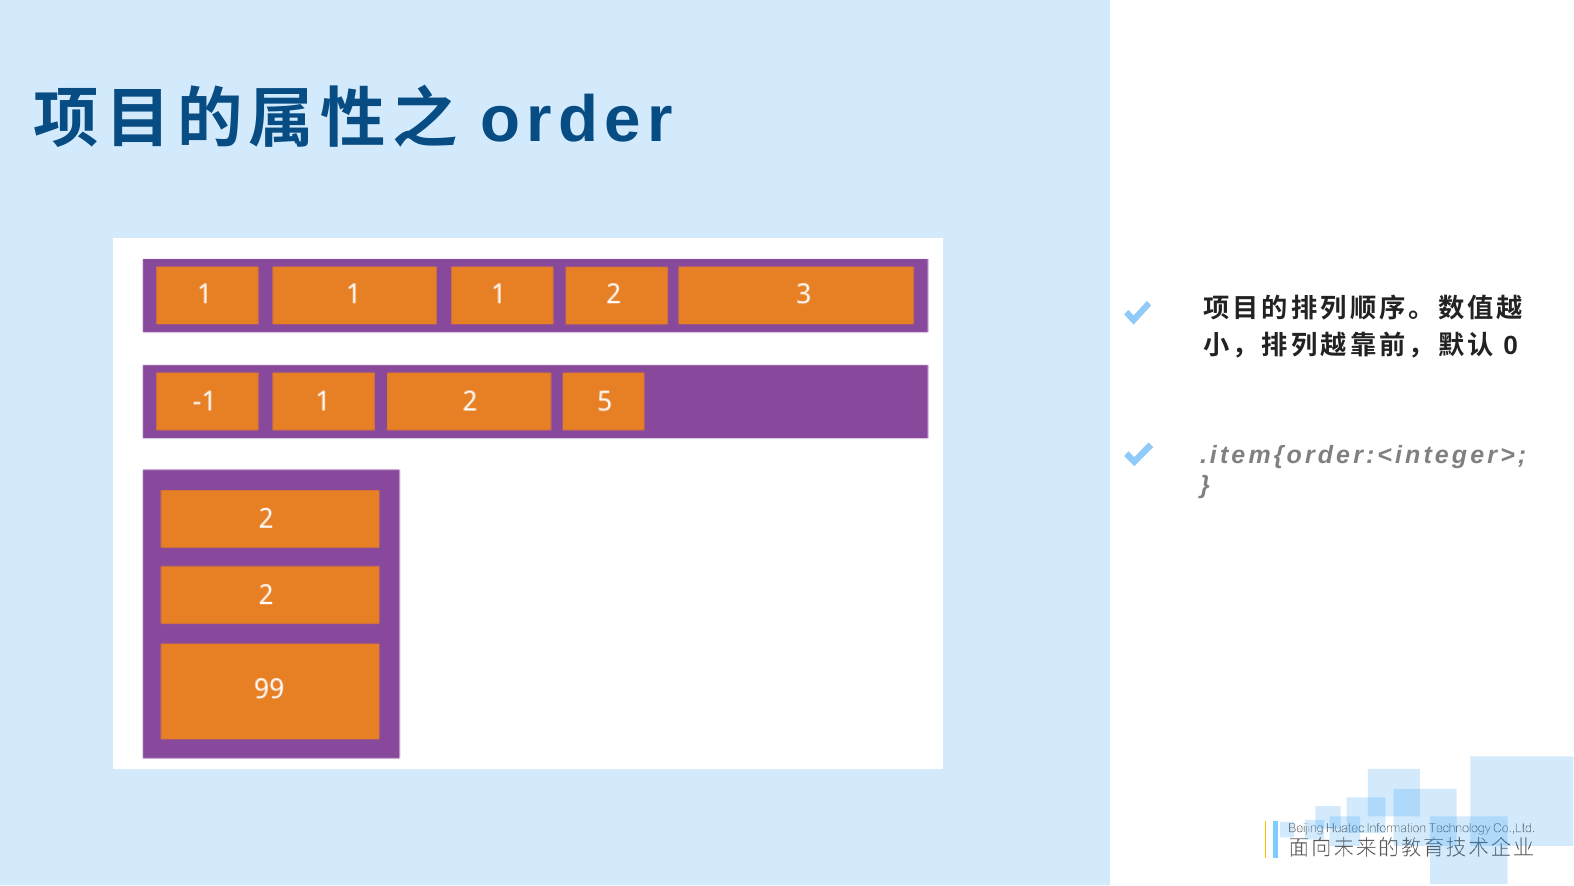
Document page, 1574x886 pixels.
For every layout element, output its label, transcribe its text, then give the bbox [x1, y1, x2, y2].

text_box [0, 0, 1111, 886]
text_box 项目的排列顺序。数值越小，排列越靠前，默认0 [1188, 277, 1549, 368]
text_box .item{order:<integer>;} [1185, 430, 1552, 506]
text_box [1279, 821, 1295, 838]
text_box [1123, 442, 1154, 467]
text_box [1346, 796, 1386, 834]
text_box [1367, 768, 1421, 817]
text_box [1314, 805, 1342, 830]
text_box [1124, 300, 1152, 325]
text_box 项目的属性之order [19, 52, 1080, 162]
text_box [1393, 788, 1458, 847]
text_box [1304, 819, 1325, 841]
text_box [1469, 755, 1574, 847]
text_box [1429, 815, 1509, 885]
picture [113, 238, 943, 769]
text_box [1329, 815, 1361, 847]
